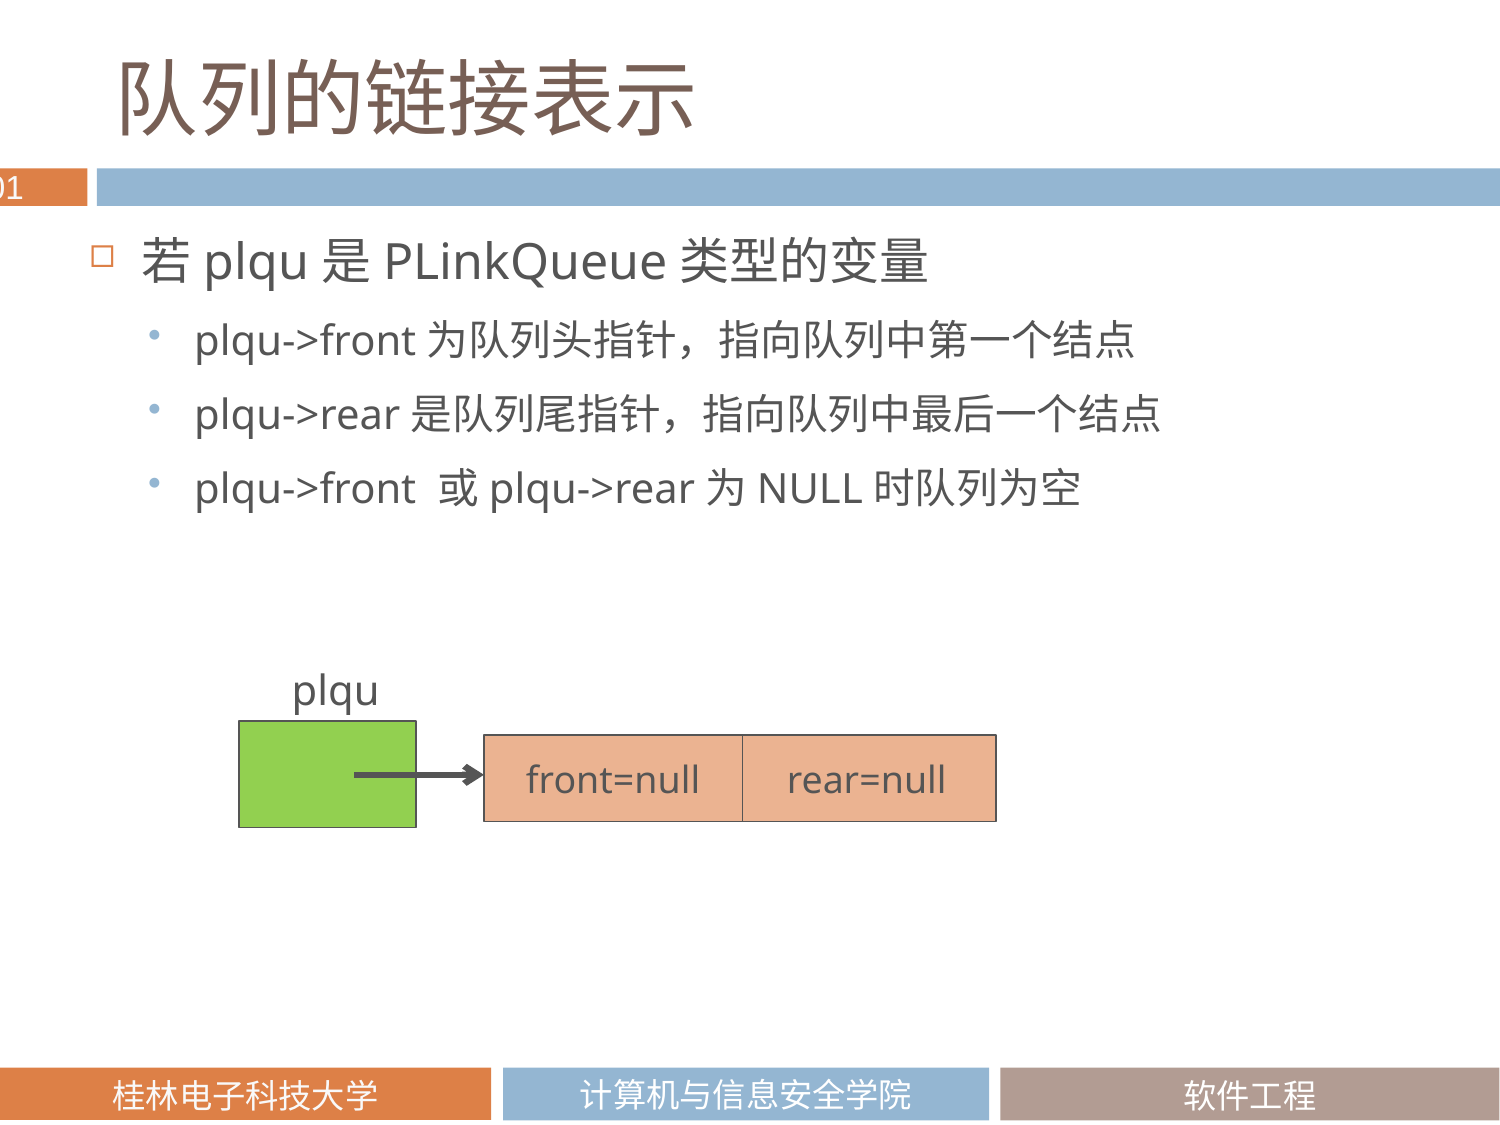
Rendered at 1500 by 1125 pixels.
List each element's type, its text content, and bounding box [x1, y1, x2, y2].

text_box [238, 721, 417, 828]
text_box plqu [276, 643, 417, 722]
text_box front=null [483, 735, 743, 822]
list 若plqu是PLinkQueue类型的变量 plqu->front为队列头指针，指向队列中第一个结点 plqu->rear是队列尾指针，指向队列中最后一个结点 plqu->front 或plqu->rear为NULL时队列为空 [73, 219, 1412, 542]
text_box rear=null [743, 735, 996, 822]
title 队列的链接表示 [99, 37, 1438, 155]
